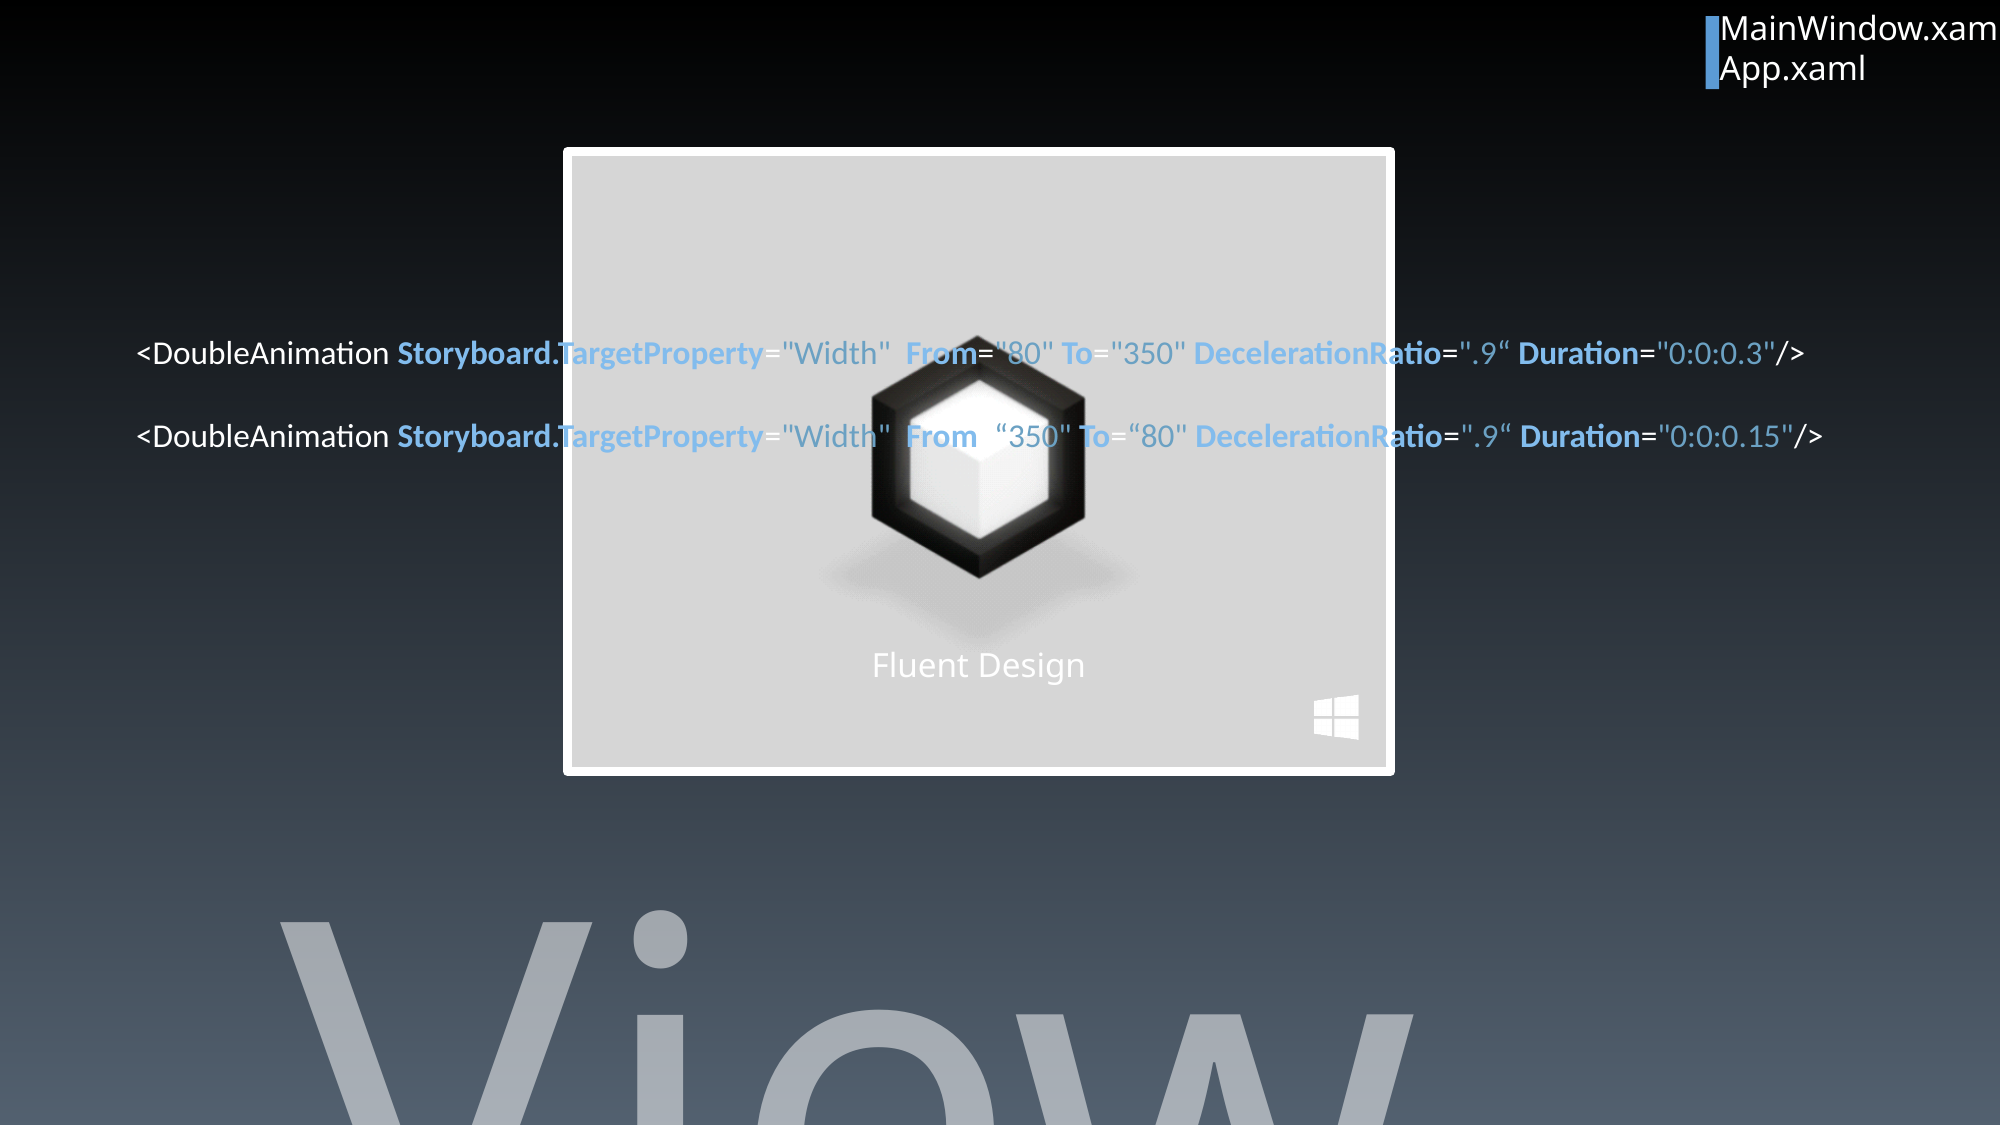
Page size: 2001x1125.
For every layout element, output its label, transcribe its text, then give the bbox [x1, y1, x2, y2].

text_box <DoubleAnimation Storyboard.TargetProperty="Width" From=“350" To=“80" DecelerationRatio=".9“ Duration="0:0:0.15"/> [121, 406, 572, 462]
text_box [572, 156, 1386, 767]
text_box <DoubleAnimation Storyboard.TargetProperty="Width" From=“350" To=“80" DecelerationRatio=".9“ Duration="0:0:0.15"/> [1386, 406, 1875, 462]
text_box View [265, 766, 1734, 1125]
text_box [1705, 0, 2000, 96]
text_box <DoubleAnimation Storyboard.TargetProperty="Width" From="80" To="350" DecelerationRatio=".9“ Duration="0:0:0.3"/> [121, 323, 572, 379]
text_box <DoubleAnimation Storyboard.TargetProperty="Width" From="80" To="350" DecelerationRatio=".9“ Duration="0:0:0.3"/> [1386, 323, 1837, 379]
